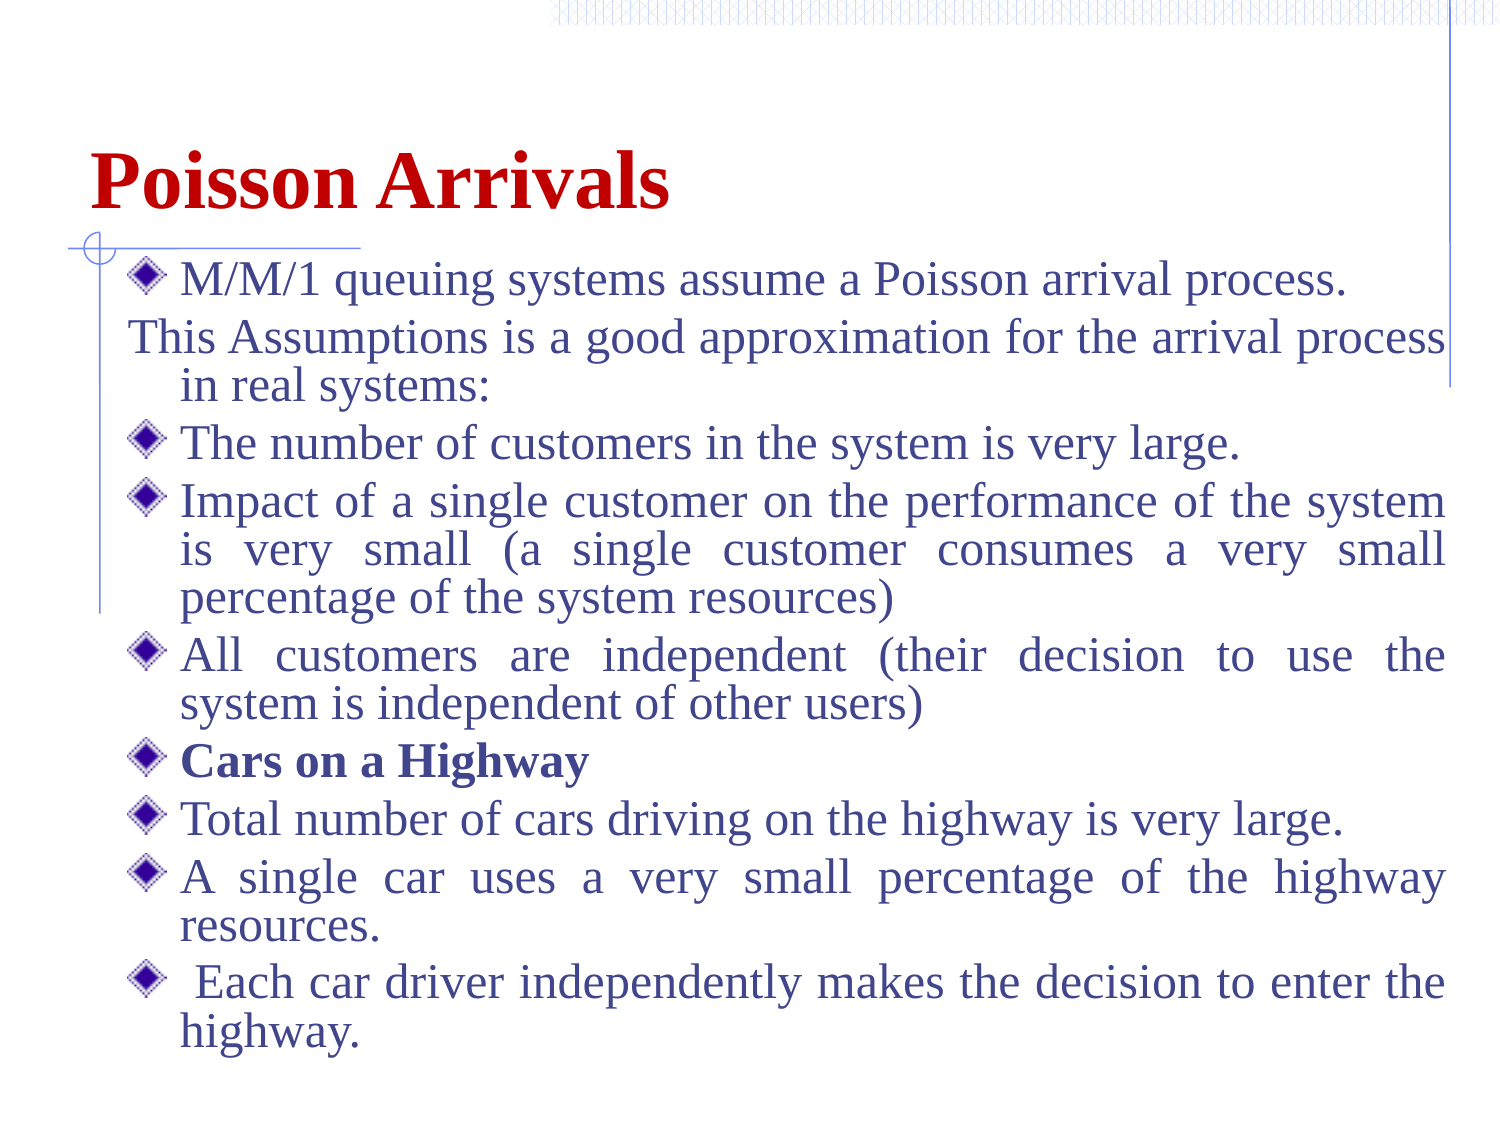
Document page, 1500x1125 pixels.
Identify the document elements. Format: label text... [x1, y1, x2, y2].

picture [127, 959, 167, 998]
picture [127, 477, 167, 517]
list M/M/1 queuing systems assume a Poisson arrival process. This Assumptions is a good approximation for the arrival process in real systems: The number of customers in the system is very large. Impact of a single customer on the performance of the system is very small (a single customer consumes a very small percentage of the system resources) All customers are independent (their decision to use the system is independent of other users) Cars on a Highway Total number of cars driving on the highway is very large. A single car uses a very small percentage of the highway resources. Each car driver independently makes the decision to enter the highway. [112, 249, 1463, 1080]
picture [127, 419, 167, 459]
picture [127, 853, 167, 892]
picture [127, 631, 167, 671]
picture [127, 795, 167, 835]
picture [127, 256, 167, 295]
title Poisson Arrivals [75, 87, 1426, 233]
picture [127, 737, 167, 777]
